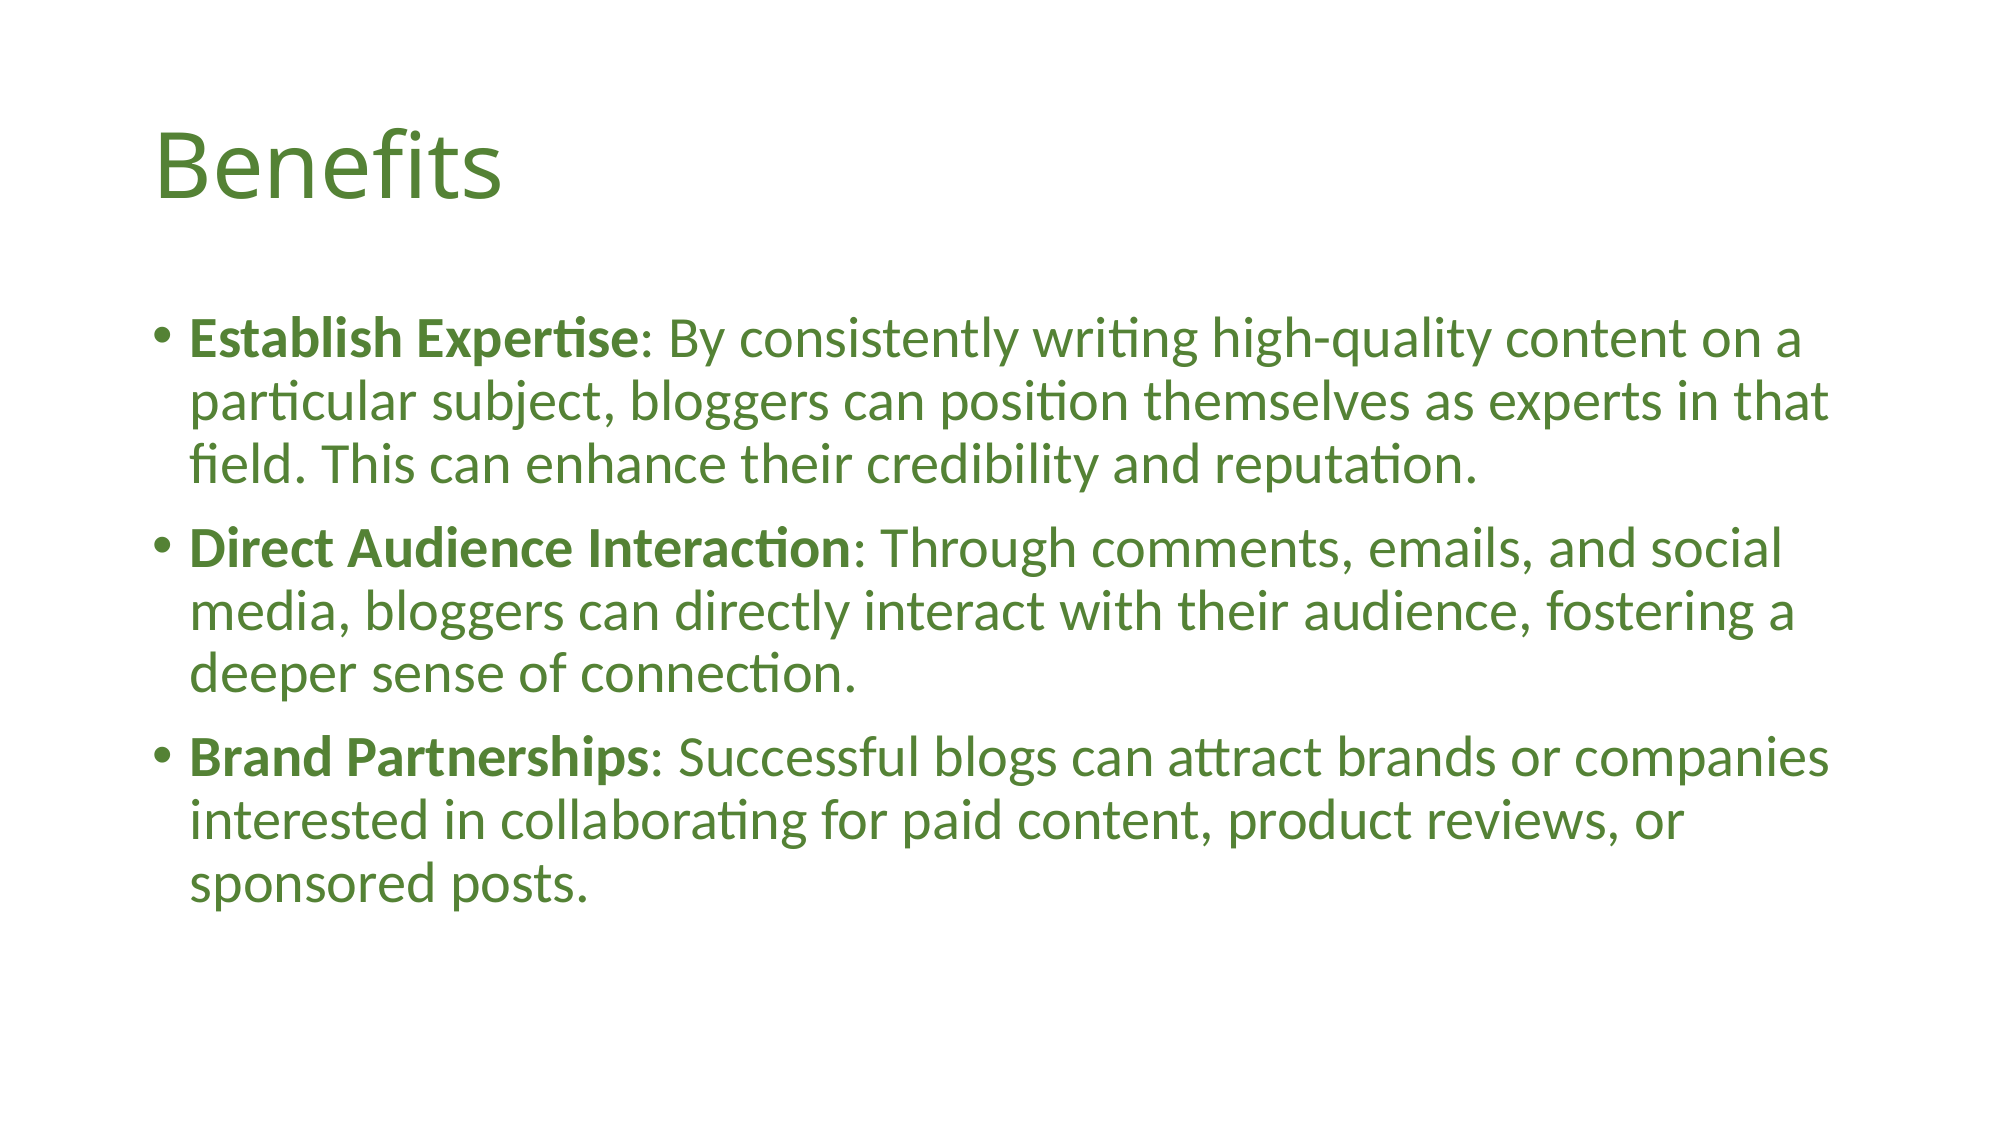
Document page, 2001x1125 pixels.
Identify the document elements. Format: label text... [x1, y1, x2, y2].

list Establish Expertise: By consistently writing high-quality content on a particular subject, bloggers can position themselves as experts in that field. This can enhance their credibility and reputation. Direct Audience Interaction: Through comments, emails, and social media, bloggers can directly interact with their audience, fostering a deeper sense of connection. Brand Partnerships: Successful blogs can attract brands or companies interested in collaborating for paid content, product reviews, or sponsored posts. [137, 299, 1863, 1014]
title Benefits [137, 59, 1863, 278]
